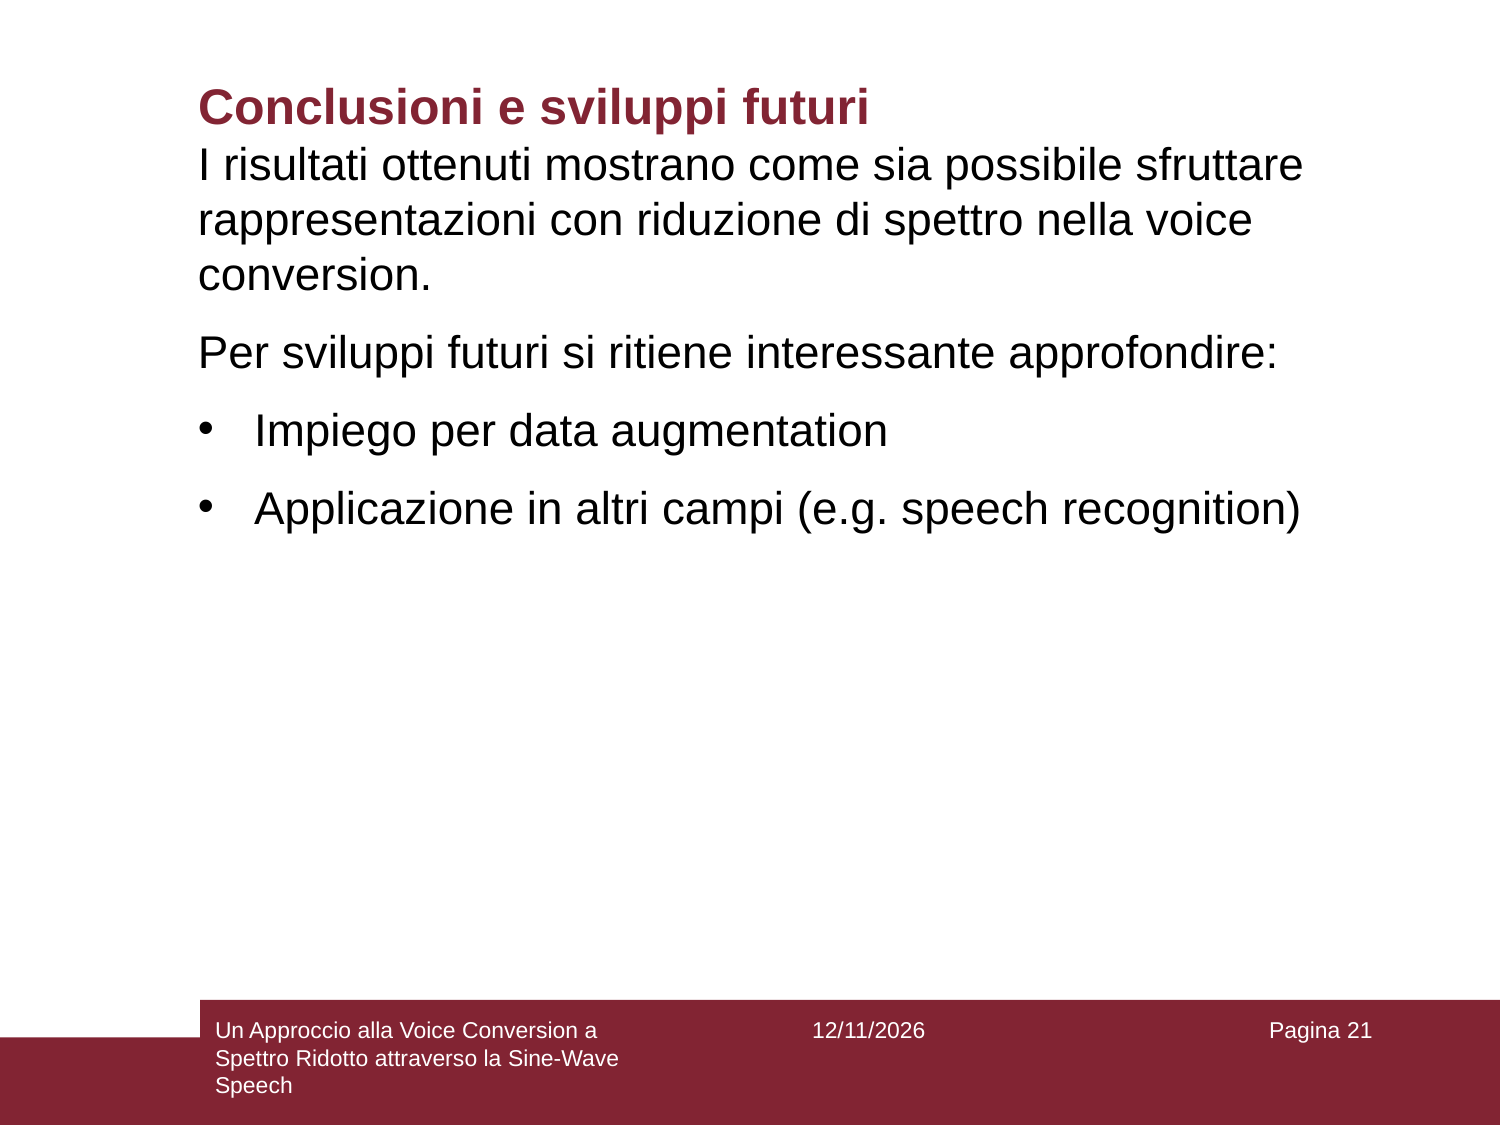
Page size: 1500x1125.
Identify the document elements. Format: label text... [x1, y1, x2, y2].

footer Un Approccio alla Voice Conversion a Spettro Ridotto attraverso la Sine-Wave Speech [200, 1008, 675, 1084]
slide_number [712, 1008, 1025, 1084]
text_box I risultati ottenuti mostrano come sia possibile sfruttare rappresentazioni con riduzione di spettro nella voice conversion. Per sviluppi futuri si ritiene interessante approfondire: Impiego per data augmentation Applicazione in altri campi (e.g. speech recognition) [183, 127, 1398, 541]
slide_number Pagina 21 [1074, 1008, 1388, 1084]
title Conclusioni e sviluppi futuri [183, 67, 1400, 150]
